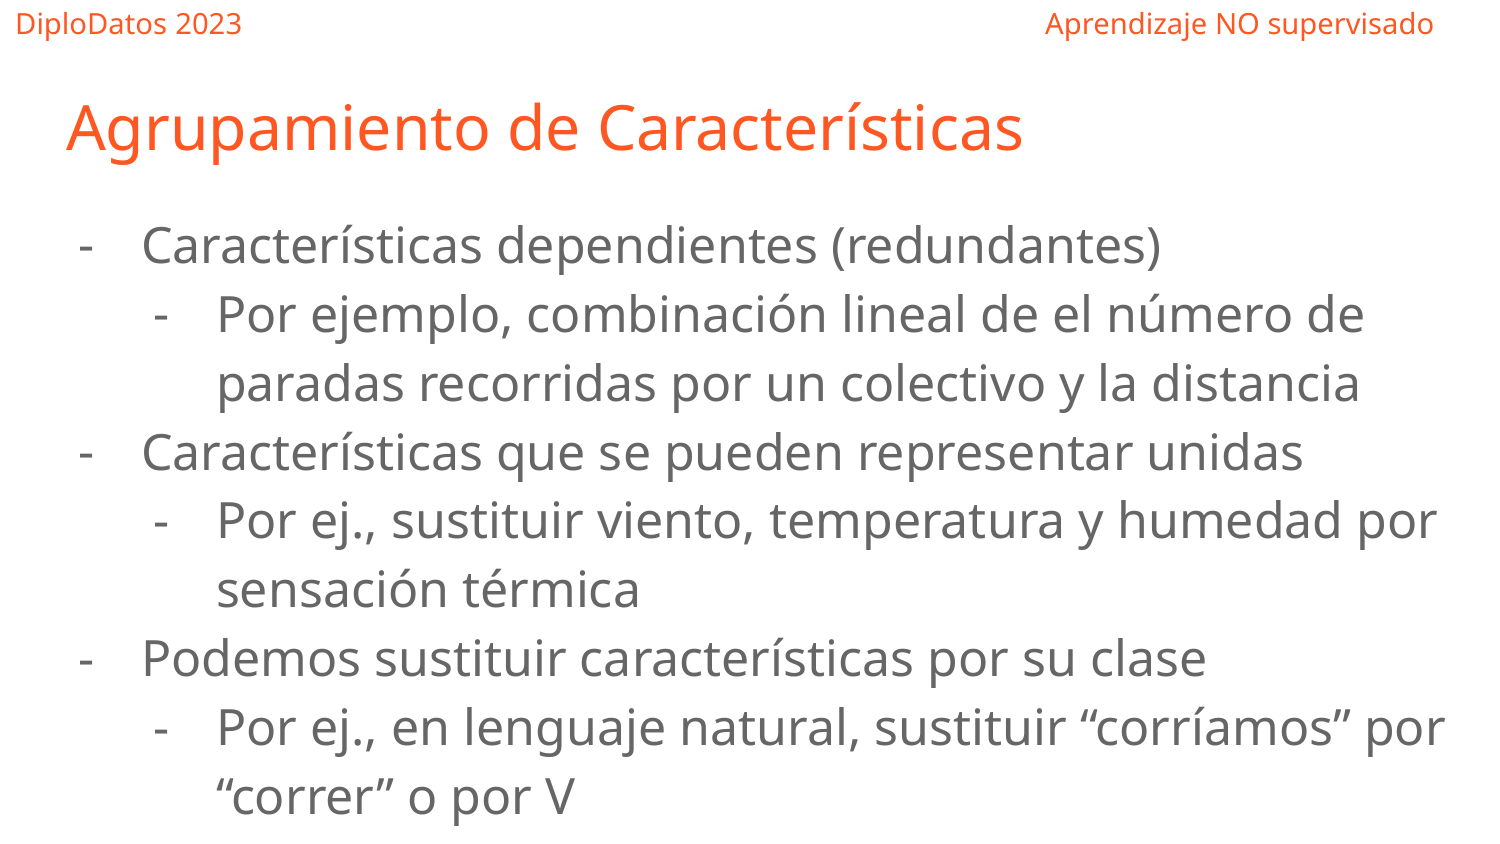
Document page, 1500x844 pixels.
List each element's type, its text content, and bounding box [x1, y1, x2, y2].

list Características dependientes (redundantes) Por ejemplo, combinación lineal de el número de paradas recorridas por un colectivo y la distancia Características que se pueden representar unidas Por ej., sustituir viento, temperatura y humedad por sensación térmica Podemos sustituir características por su clase Por ej., en lenguaje natural, sustituir “corríamos” por “correr” o por V [51, 189, 1500, 750]
title Agrupamiento de Características [51, 72, 1449, 167]
